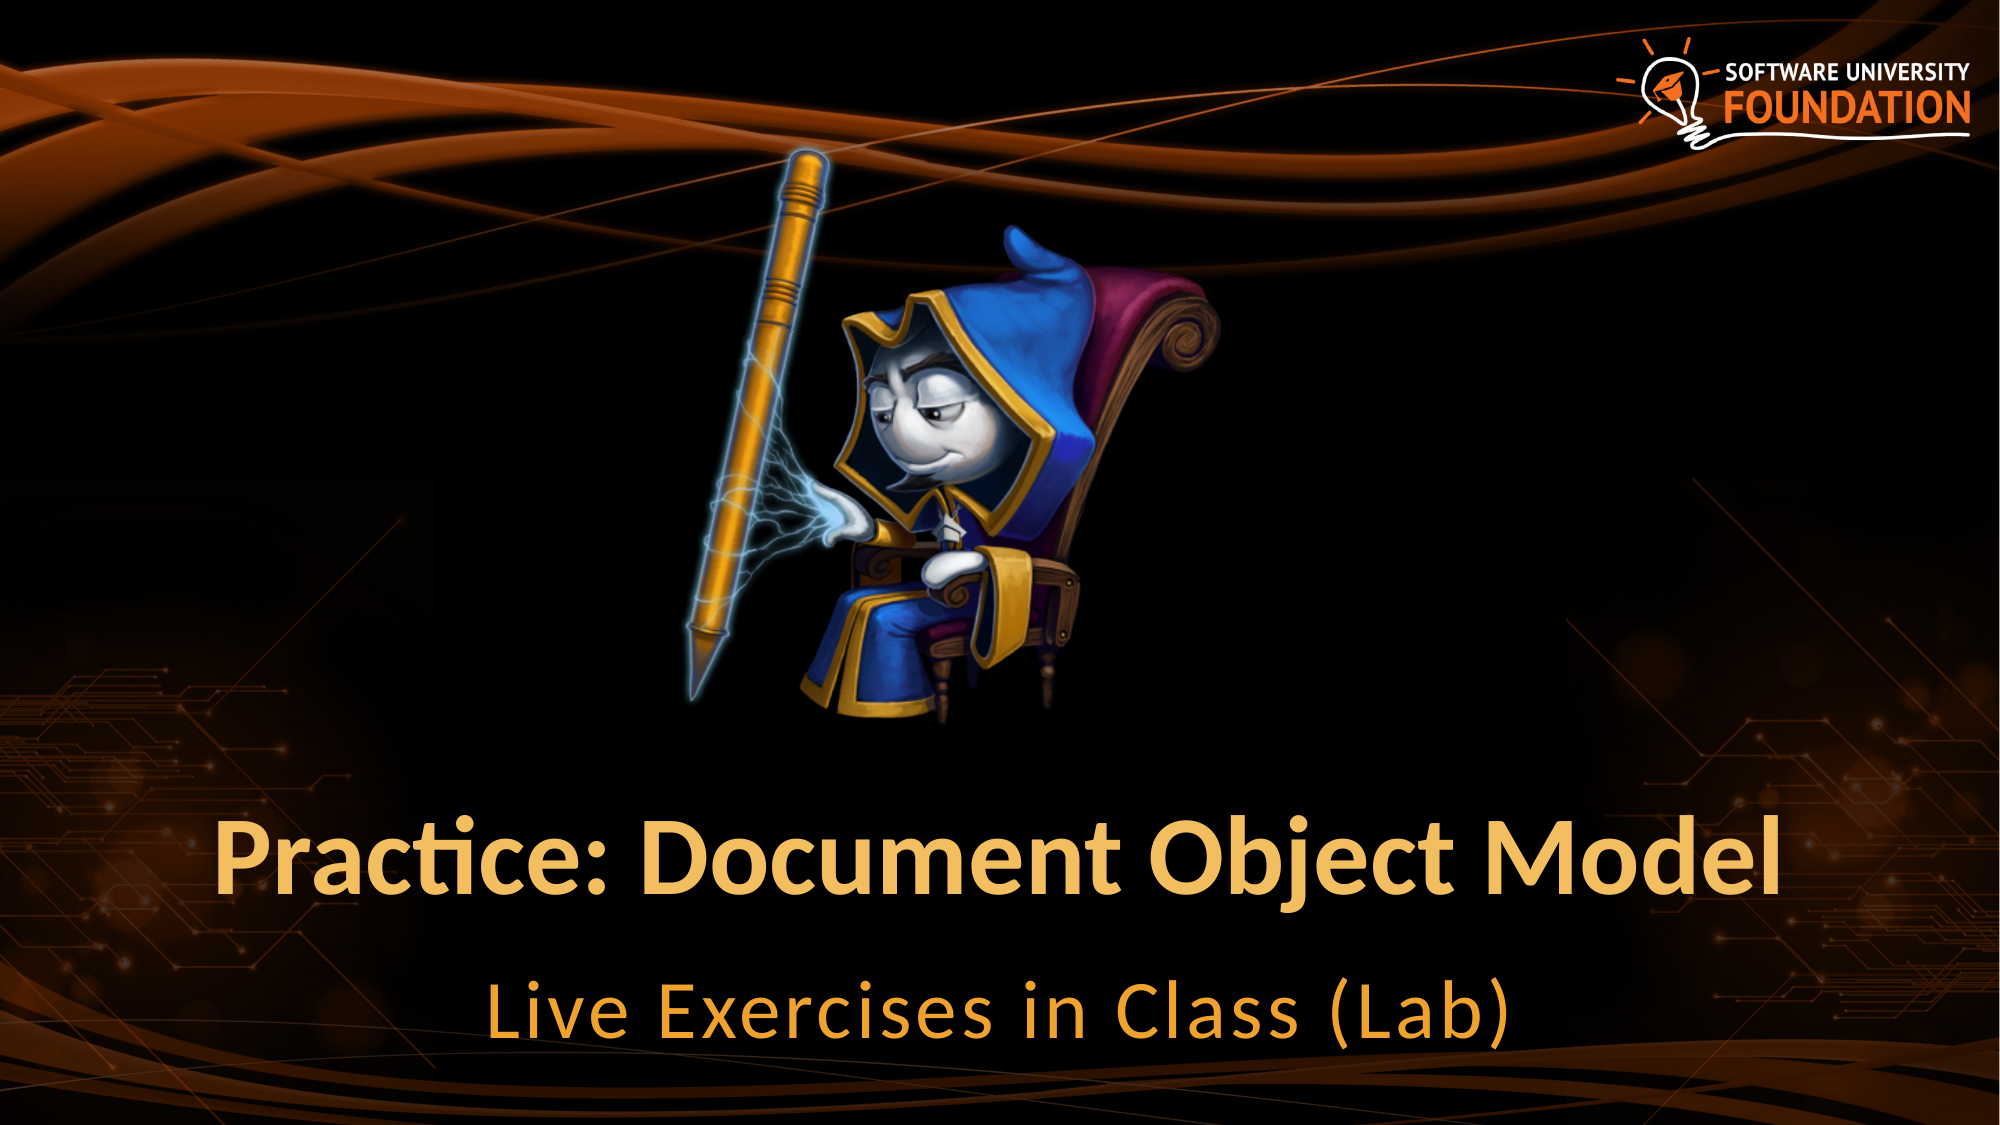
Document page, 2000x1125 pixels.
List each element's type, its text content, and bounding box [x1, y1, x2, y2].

picture [0, 0, 2000, 1125]
list Live Exercises in Class (Lab) [149, 944, 1850, 1063]
title Practice: Document Object Model [149, 790, 1850, 926]
